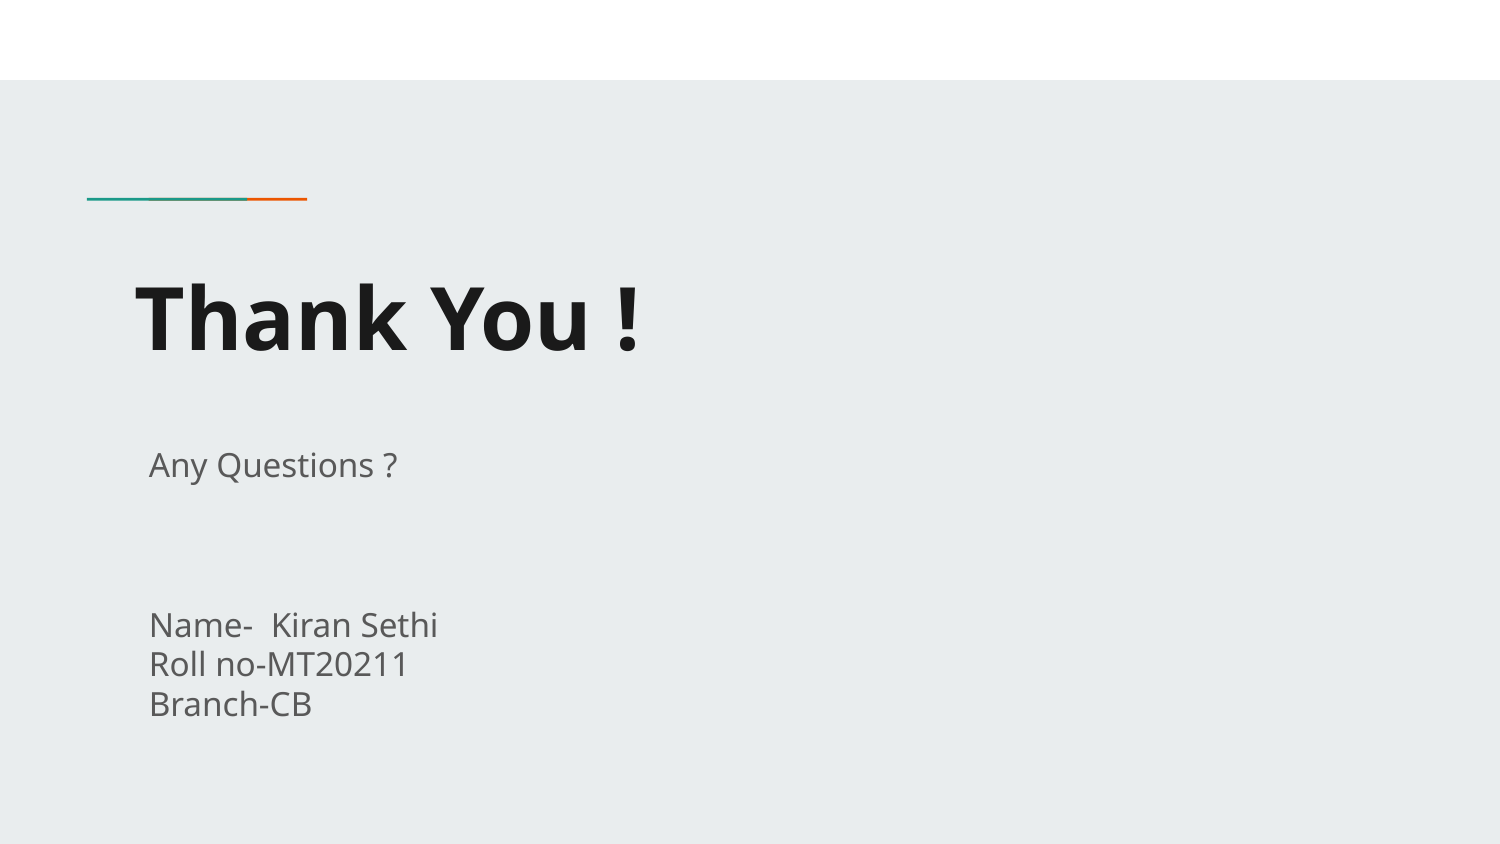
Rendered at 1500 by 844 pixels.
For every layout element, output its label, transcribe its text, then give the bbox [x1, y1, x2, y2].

title Thank You ! [119, 247, 1381, 521]
subtitle Any Questions ? Name- Kiran Sethi Roll no-MT20211 Branch-CB [133, 429, 1396, 744]
